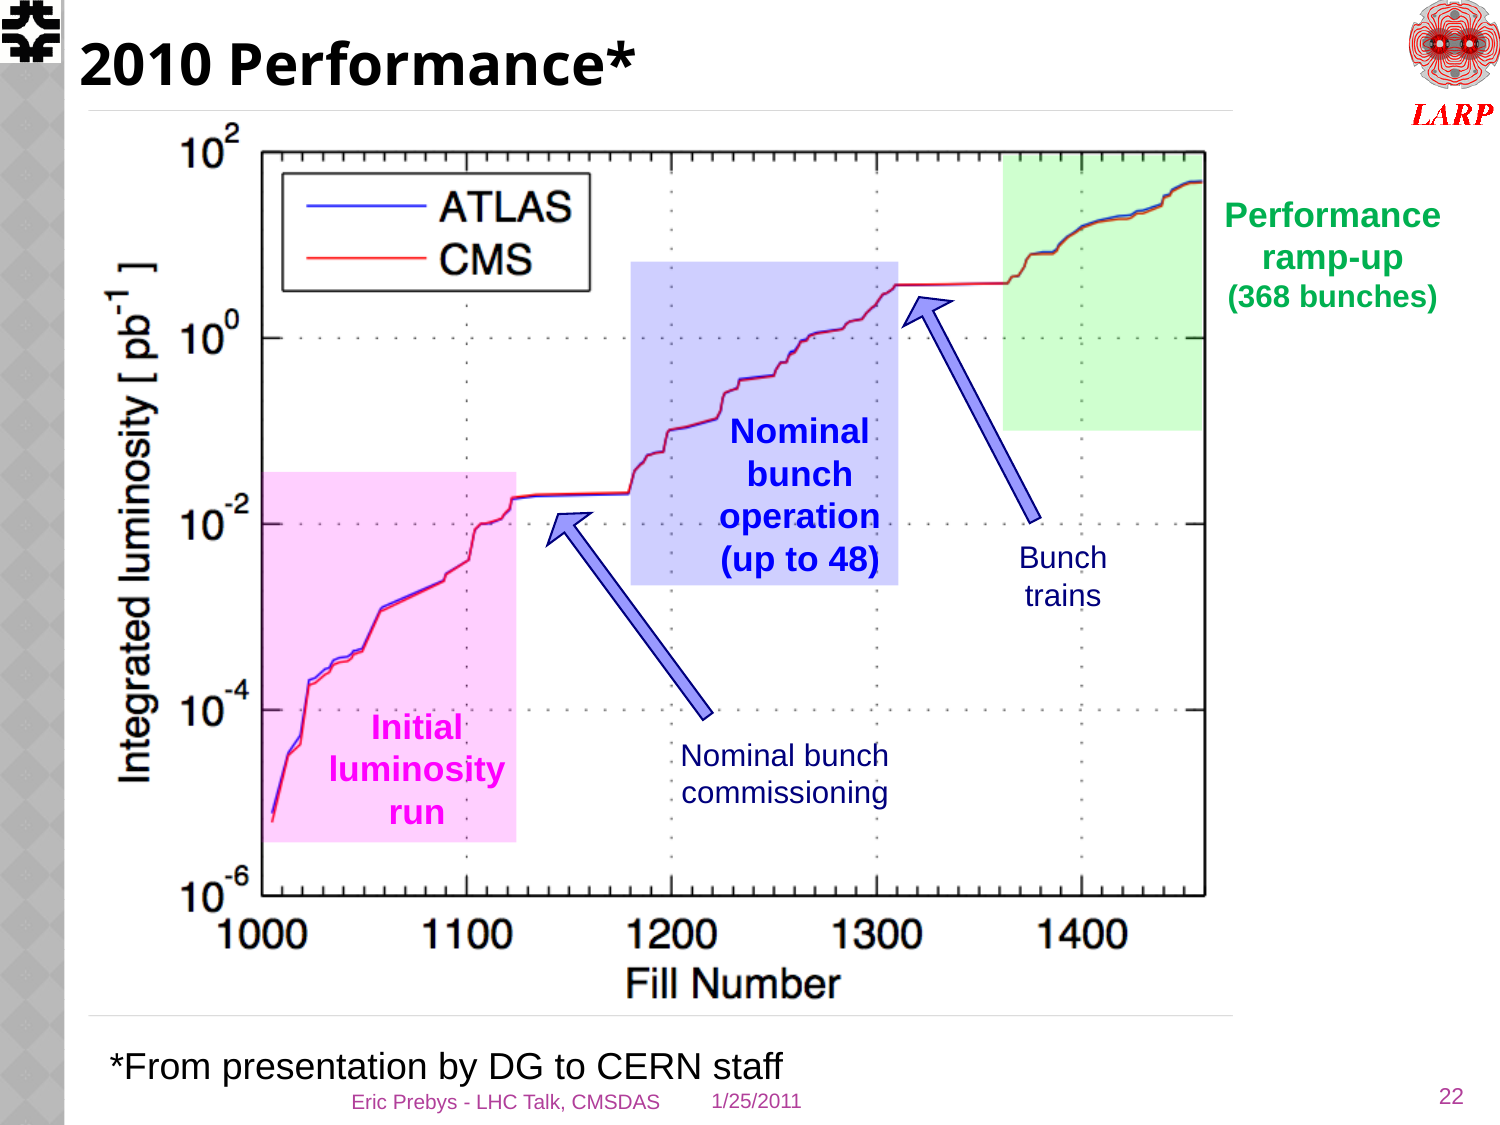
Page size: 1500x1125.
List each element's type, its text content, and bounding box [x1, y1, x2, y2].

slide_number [696, 1075, 1025, 1114]
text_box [1002, 154, 1451, 432]
text_box *From presentation by DG to CERN staff [94, 1034, 933, 1095]
picture [88, 102, 1234, 1020]
footer Eric Prebys - LHC Talk, CMSDAS [75, 1075, 675, 1114]
picture [1406, 0, 1500, 125]
title 2010 Performance* [72, 24, 1428, 98]
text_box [535, 497, 902, 838]
slide_number 22 [1367, 1071, 1465, 1110]
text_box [630, 261, 904, 586]
picture [0, 0, 61, 63]
text_box [0, 0, 65, 1125]
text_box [260, 471, 520, 843]
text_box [908, 284, 1135, 629]
